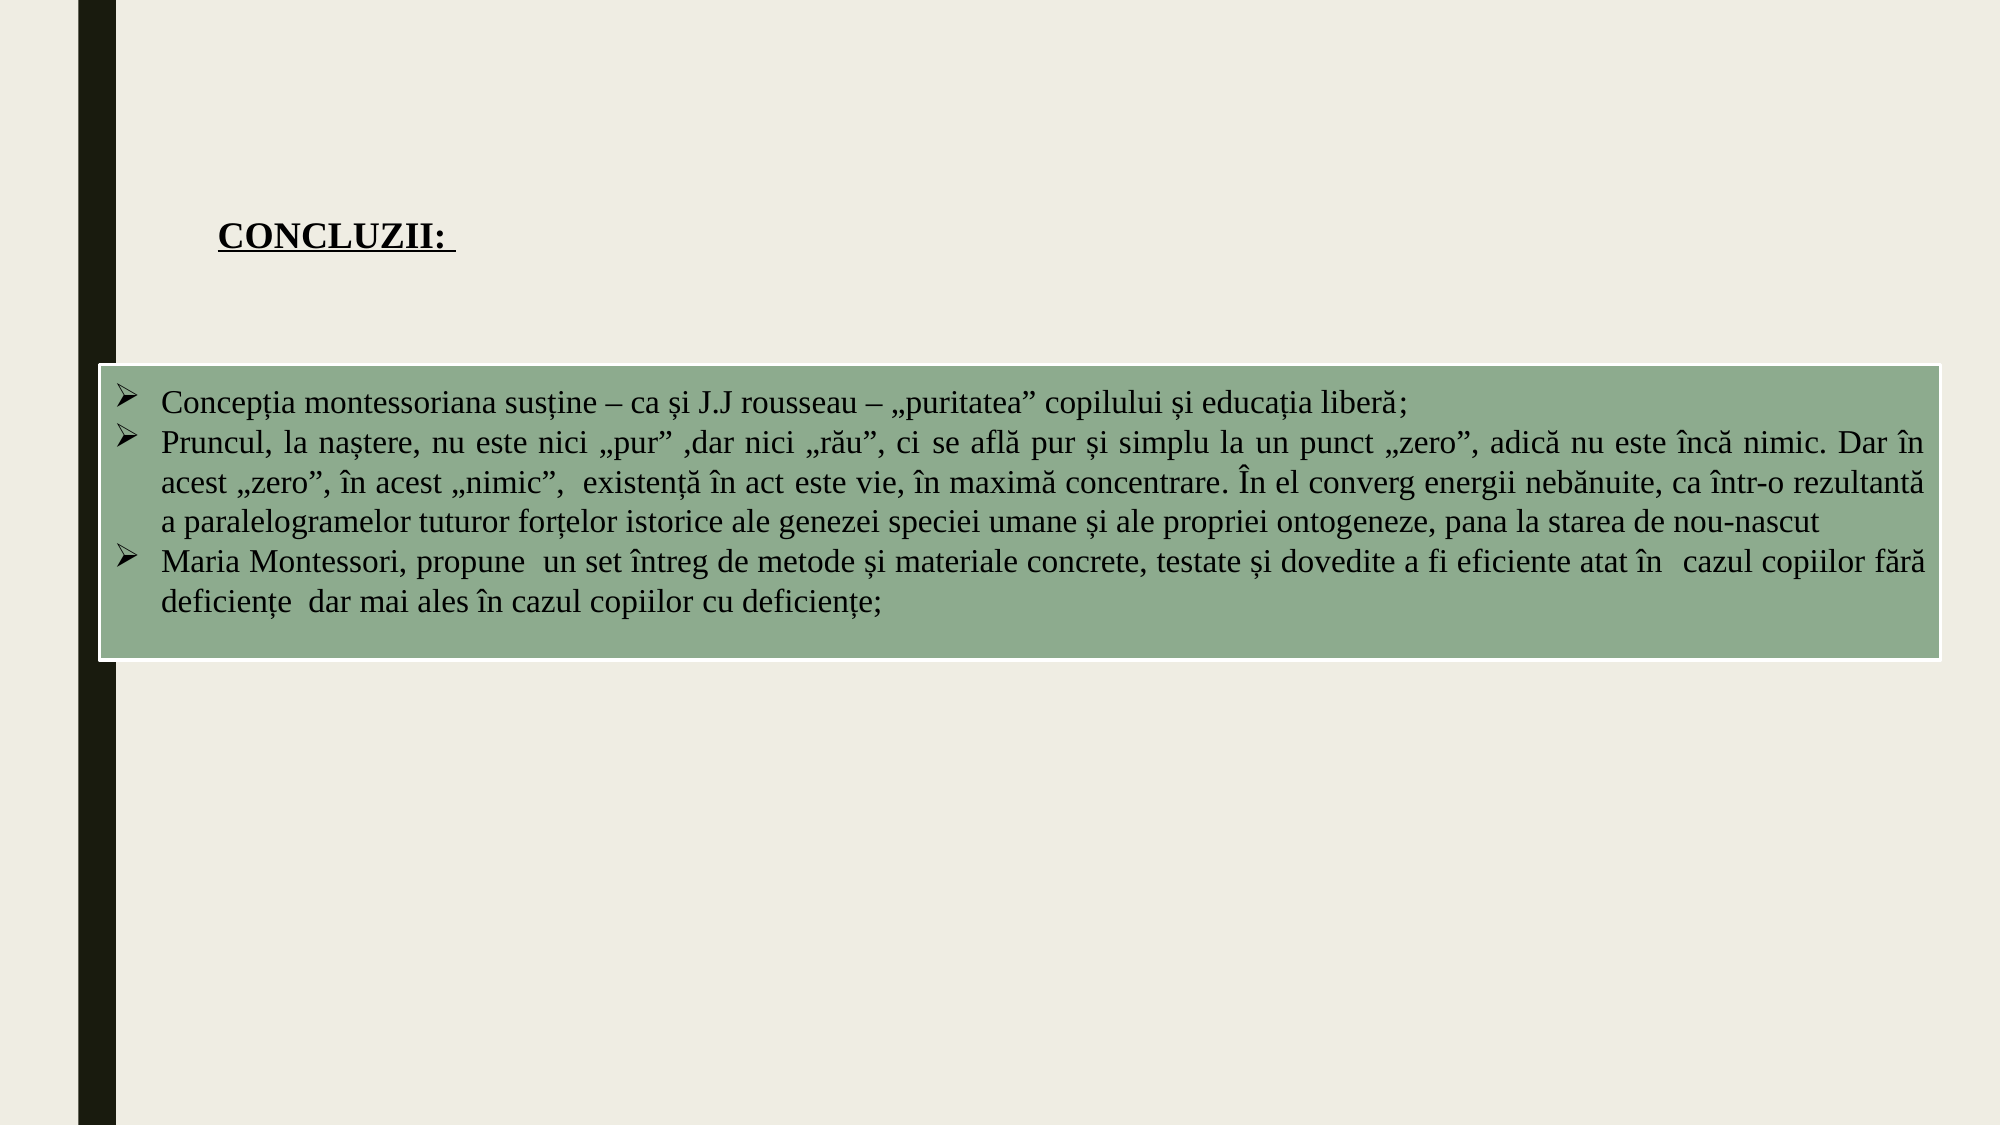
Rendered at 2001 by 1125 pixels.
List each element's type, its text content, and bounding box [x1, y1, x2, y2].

text_box CONCLUZII: [202, 203, 471, 264]
text_box Concepția montessoriana susține – ca și J.J rousseau – „puritatea” copilului și educația liberă; Pruncul, la naștere, nu este nici „pur” ,dar nici „rău”, ci se află pur și simplu la un punct „zero”, adică nu este încă nimic. Dar în acest „zero”, în acest „nimic”, existență în act este vie, în maximă concentrare. În el converg energii nebănuite, ca într-o rezultantă a paralelogramelor tuturor forțelor istorice ale genezei speciei umane și ale propriei ontogeneze, pana la starea de nou-nascut Maria Montessori, propune un set întreg de metode și materiale concrete, testate și dovedite a fi eficiente atat în cazul copiilor fără deficiențe dar mai ales în cazul copiilor cu deficiențe; [98, 363, 1942, 662]
